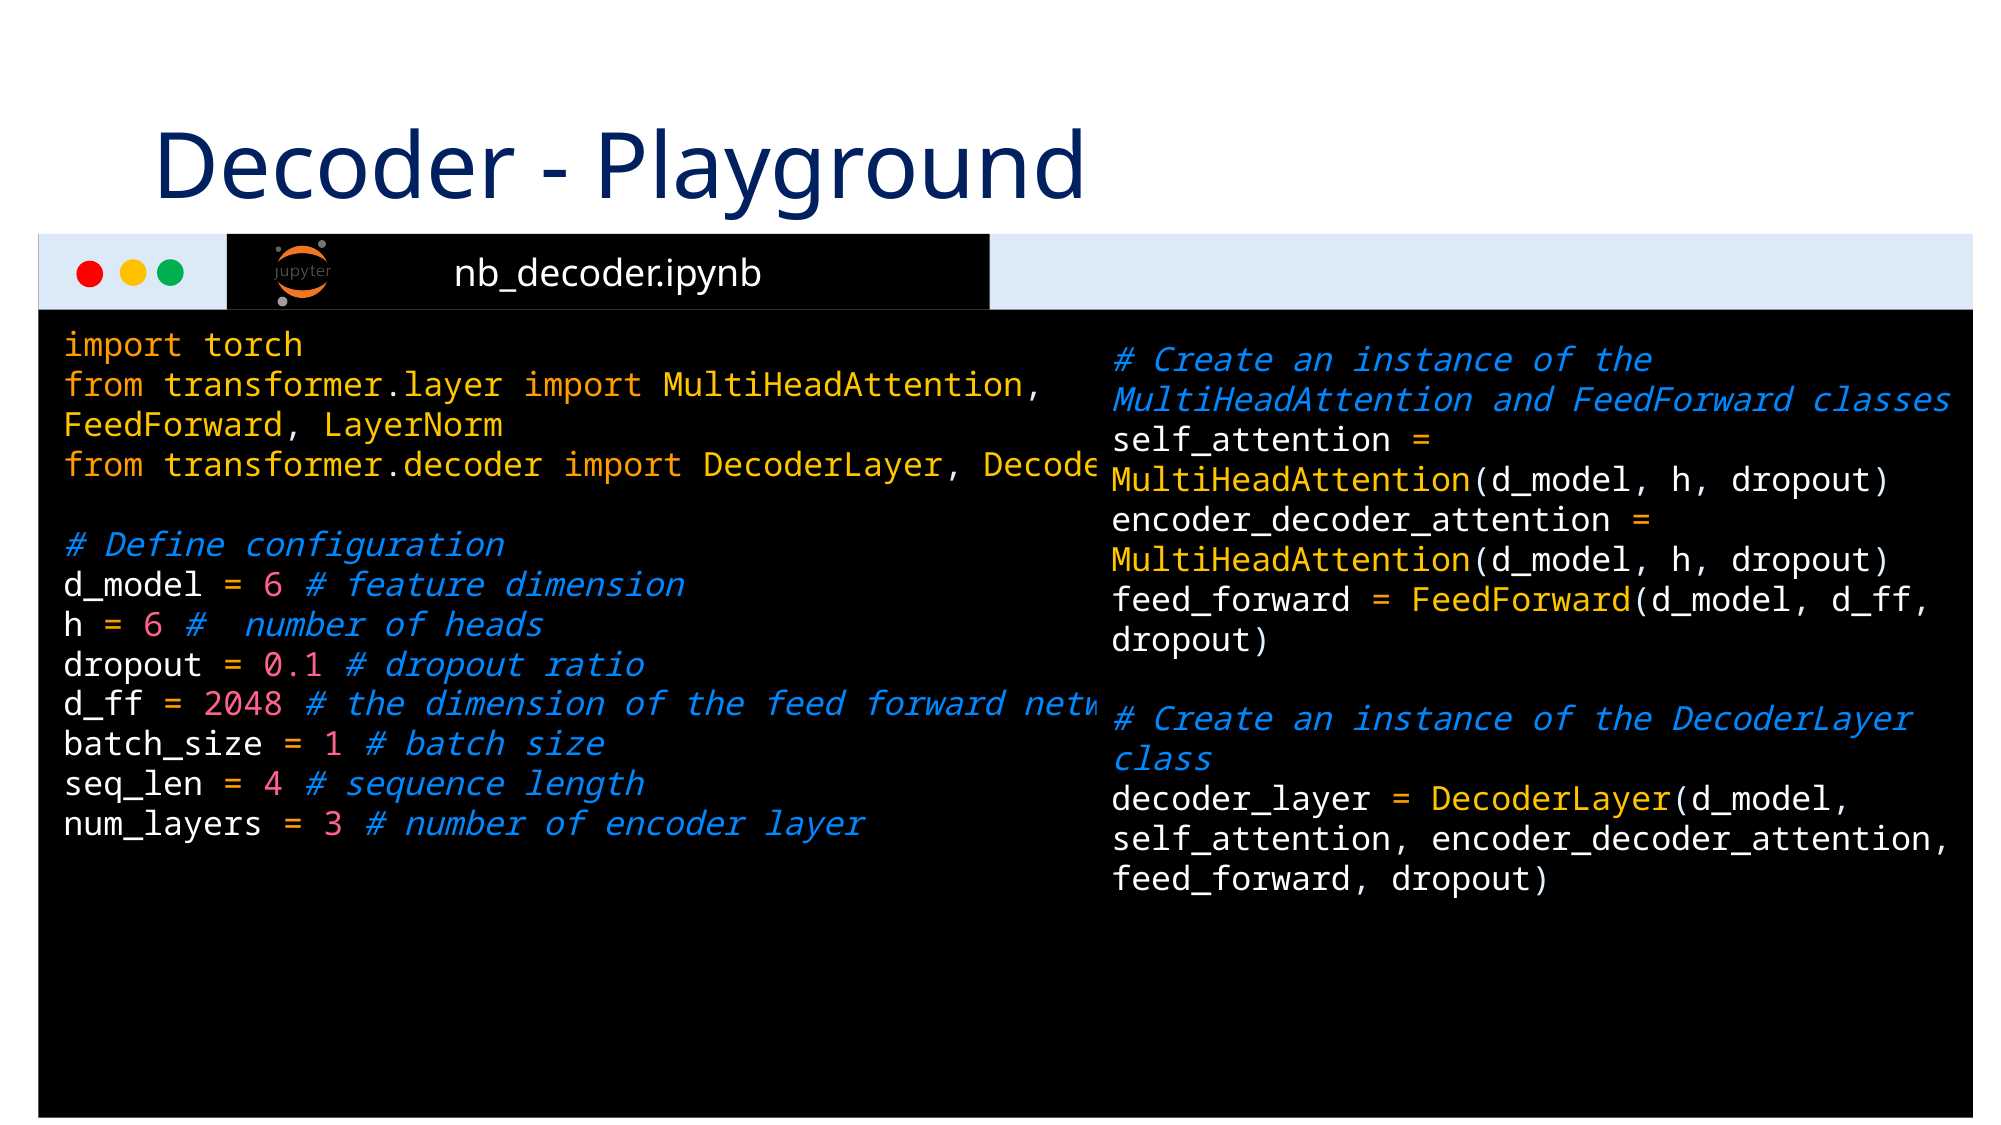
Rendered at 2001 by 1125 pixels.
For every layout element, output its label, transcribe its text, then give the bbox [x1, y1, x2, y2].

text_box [75, 258, 185, 288]
picture [273, 239, 333, 308]
text_box [37, 311, 1974, 1119]
text_box import torch from transformer.layer import MultiHeadAttention, FeedForward, LayerNorm from transformer.decoder import DecoderLayer, Decoder # Define configuration d_model = 6 # feature dimension h = 6 # number of heads dropout = 0.1 # dropout ratio d_ff = 2048 # the dimension of the feed forward network batch_size = 1 # batch size seq_len = 4 # sequence length num_layers = 3 # number of encoder layer [48, 315, 1185, 930]
text_box # Create an instance of the MultiHeadAttention and FeedForward classes self_attention = MultiHeadAttention(d_model, h, dropout) encoder_decoder_attention = MultiHeadAttention(d_model, h, dropout) feed_forward = FeedForward(d_model, d_ff, dropout) # Create an instance of the DecoderLayer class decoder_layer = DecoderLayer(d_model, self_attention, encoder_decoder_attention, feed_forward, dropout) [1096, 330, 1973, 985]
text_box [991, 232, 1974, 311]
title Decoder - Playground [137, 59, 1952, 232]
text_box [37, 232, 225, 311]
text_box nb_decoder.ipynb [225, 232, 991, 311]
